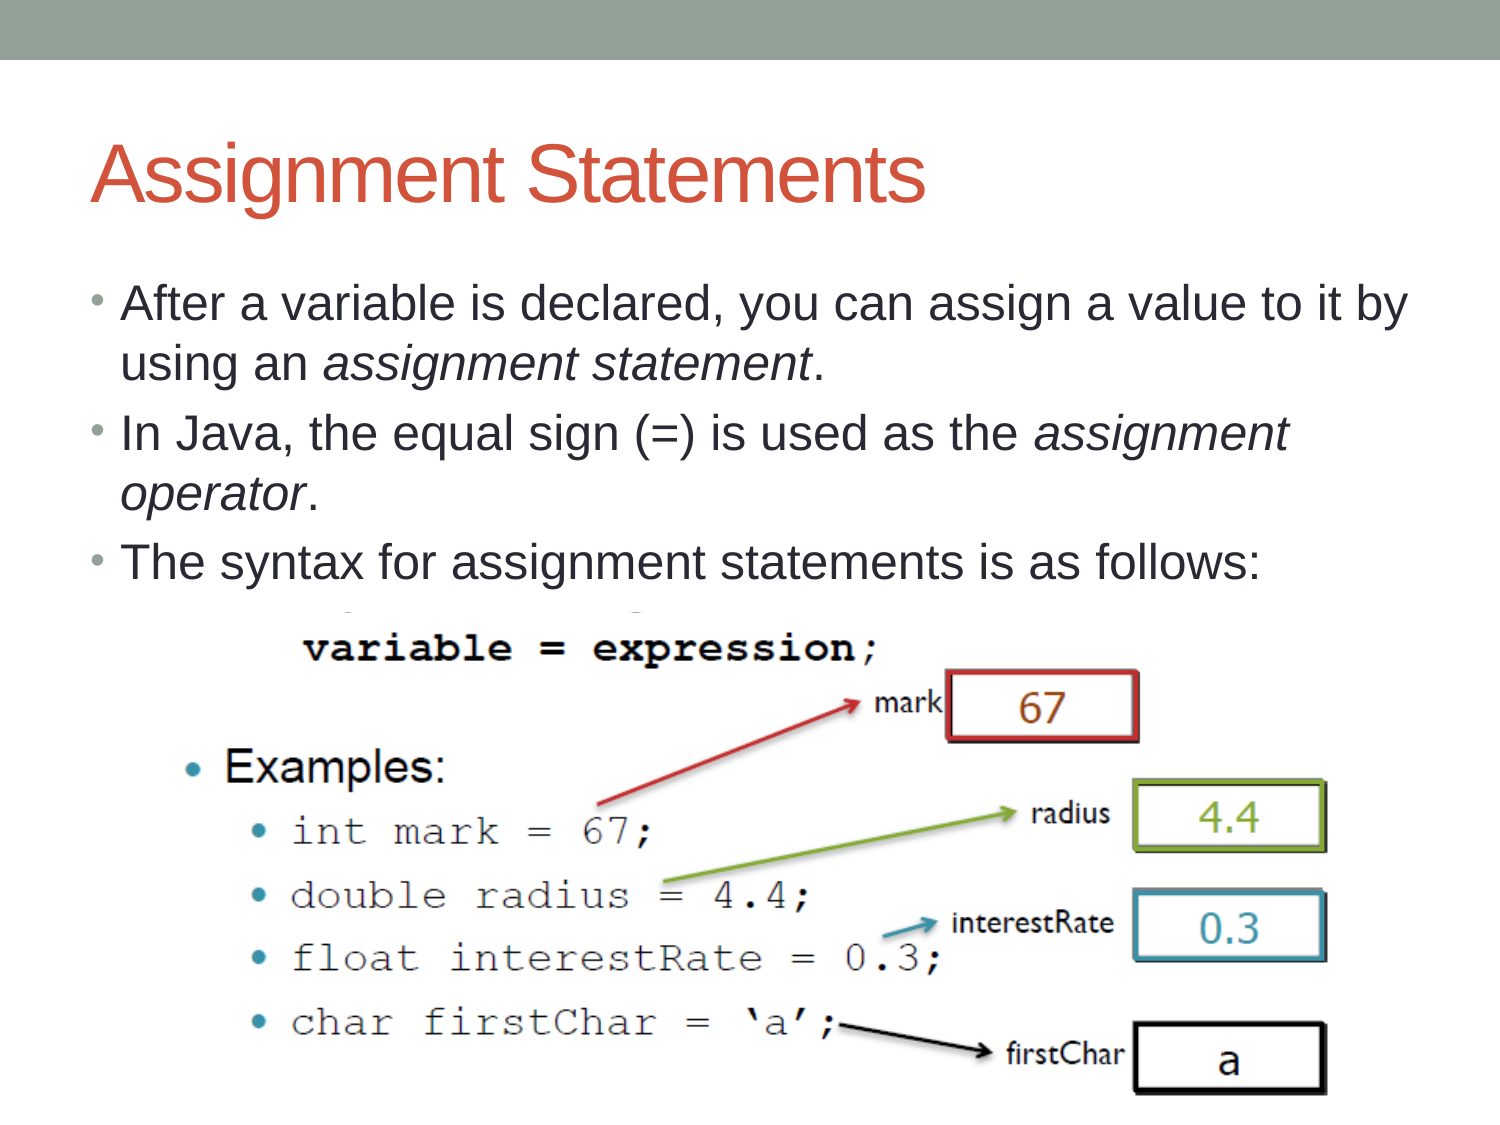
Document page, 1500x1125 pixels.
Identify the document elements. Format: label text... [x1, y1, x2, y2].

list After a variable is declared, you can assign a value to it by using an assignment statement. In Java, the equal sign (=) is used as the assignment operator. The syntax for assignment statements is as follows: [75, 262, 1425, 1063]
picture [174, 612, 1330, 1112]
title Assignment Statements [75, 87, 1425, 250]
